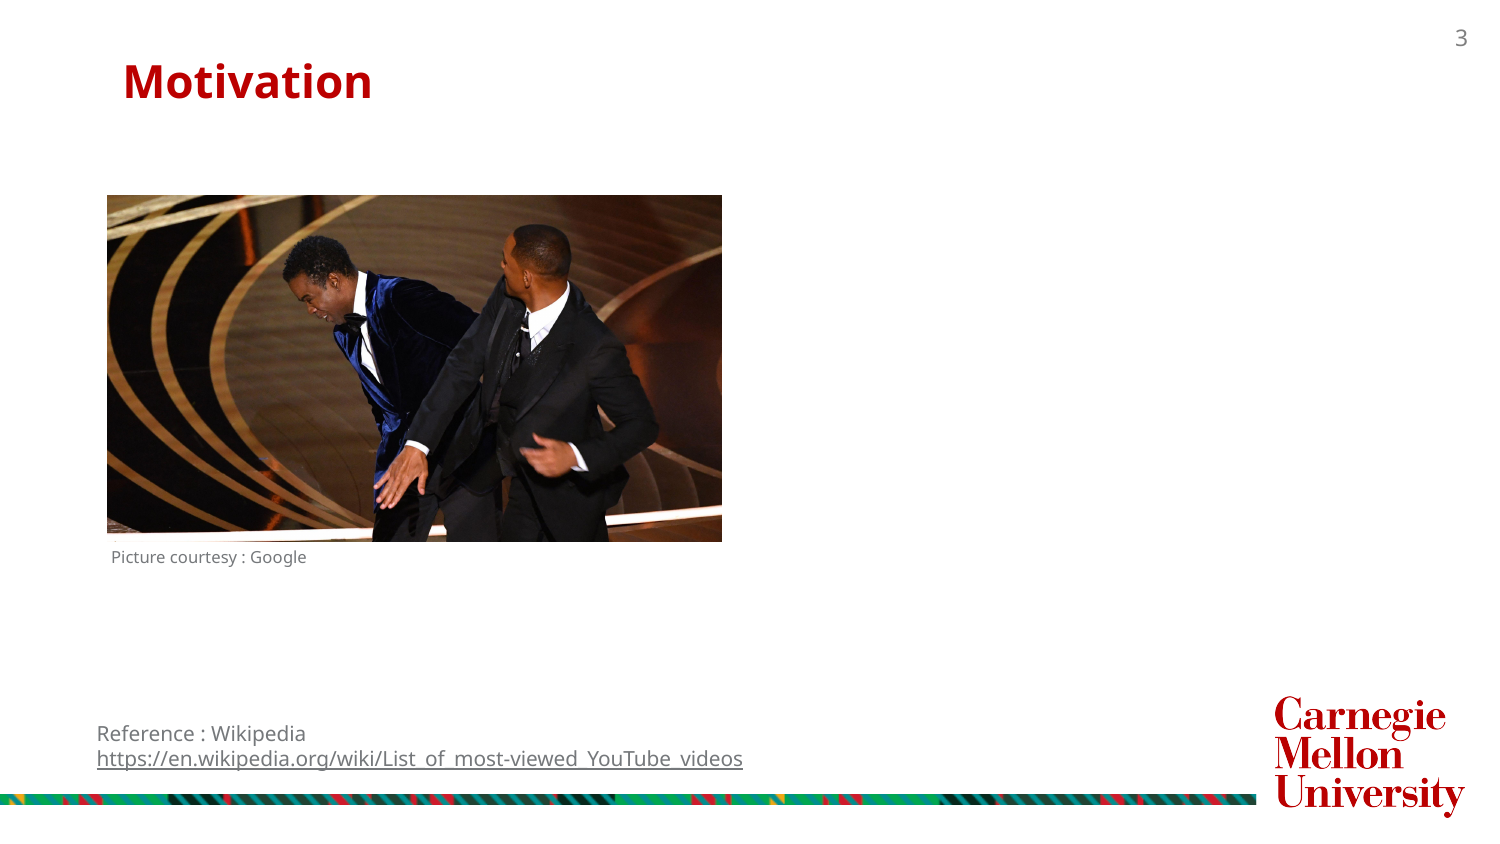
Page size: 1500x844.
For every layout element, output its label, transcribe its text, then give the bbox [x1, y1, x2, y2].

picture [107, 195, 722, 542]
text_box Reference : Wikipedia https://en.wikipedia.org/wiki/List_of_most-viewed_YouTube_videos [81, 705, 783, 790]
picture [0, 794, 1257, 805]
text_box Picture courtesy : Google [95, 532, 351, 579]
picture [1275, 696, 1465, 818]
title Motivation [107, 45, 1261, 210]
